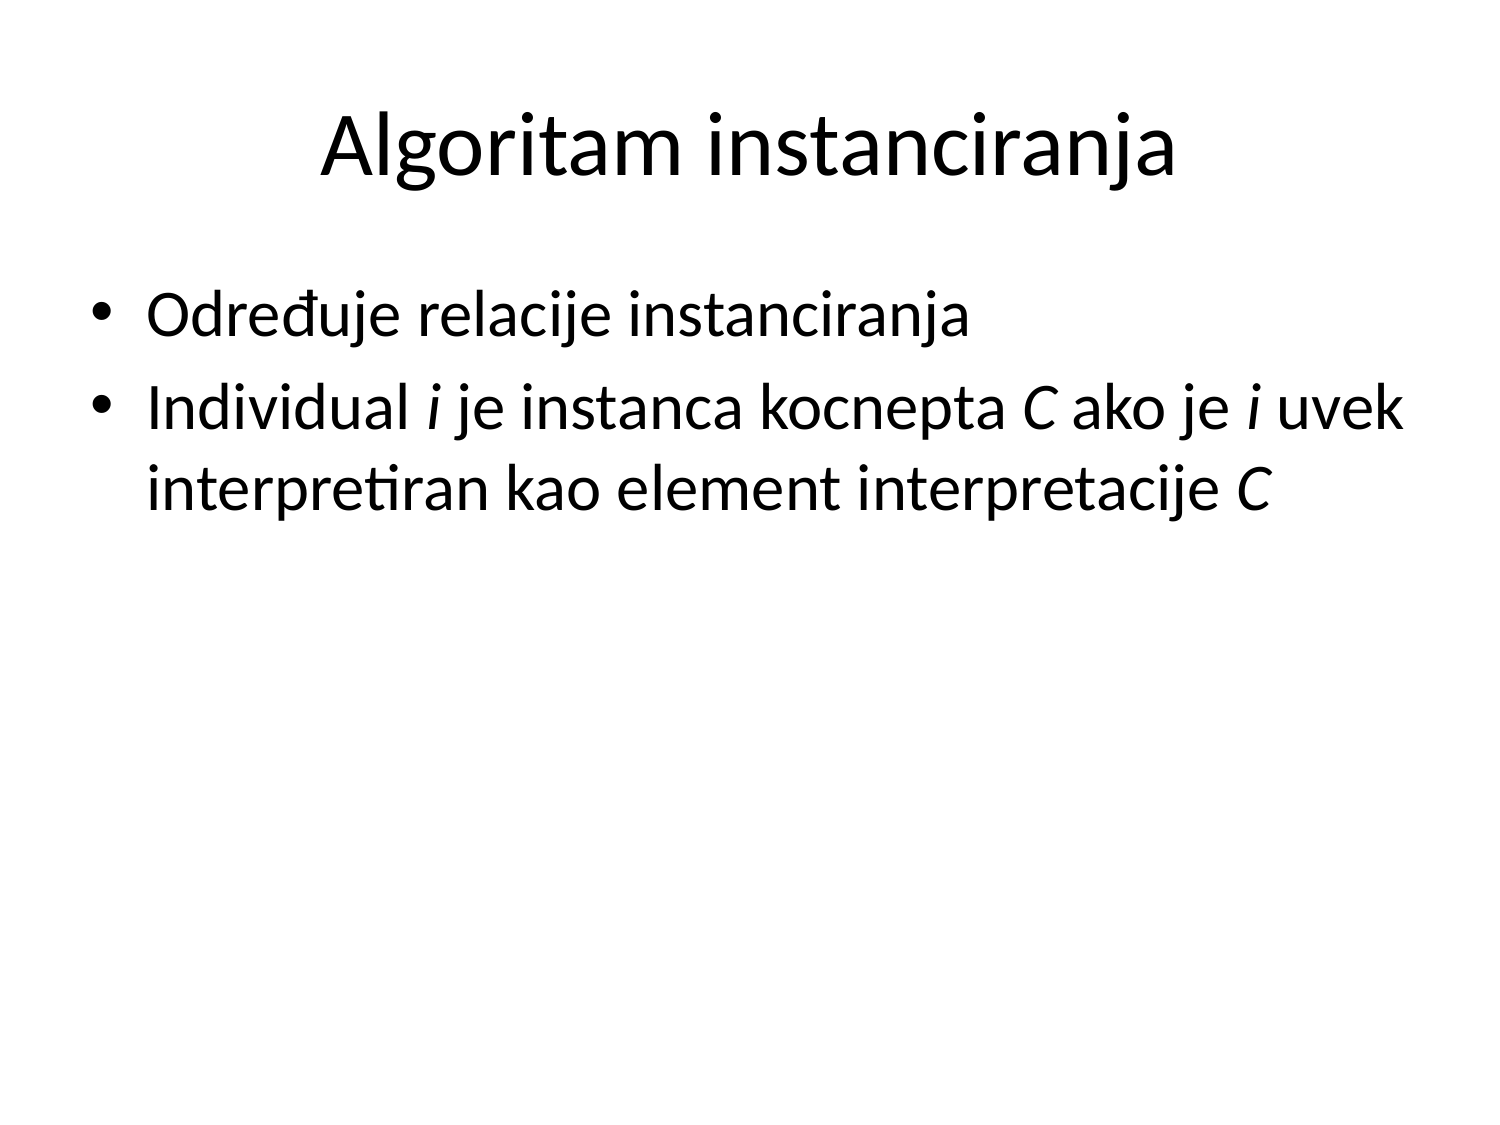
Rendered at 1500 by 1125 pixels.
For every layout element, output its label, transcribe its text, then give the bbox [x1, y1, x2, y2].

title Algoritam instanciranja [75, 45, 1425, 233]
list Određuje relacije instanciranja Individual i je instanca kocnepta C ako je i uvek interpretiran kao element interpretacije C [75, 262, 1425, 1005]
